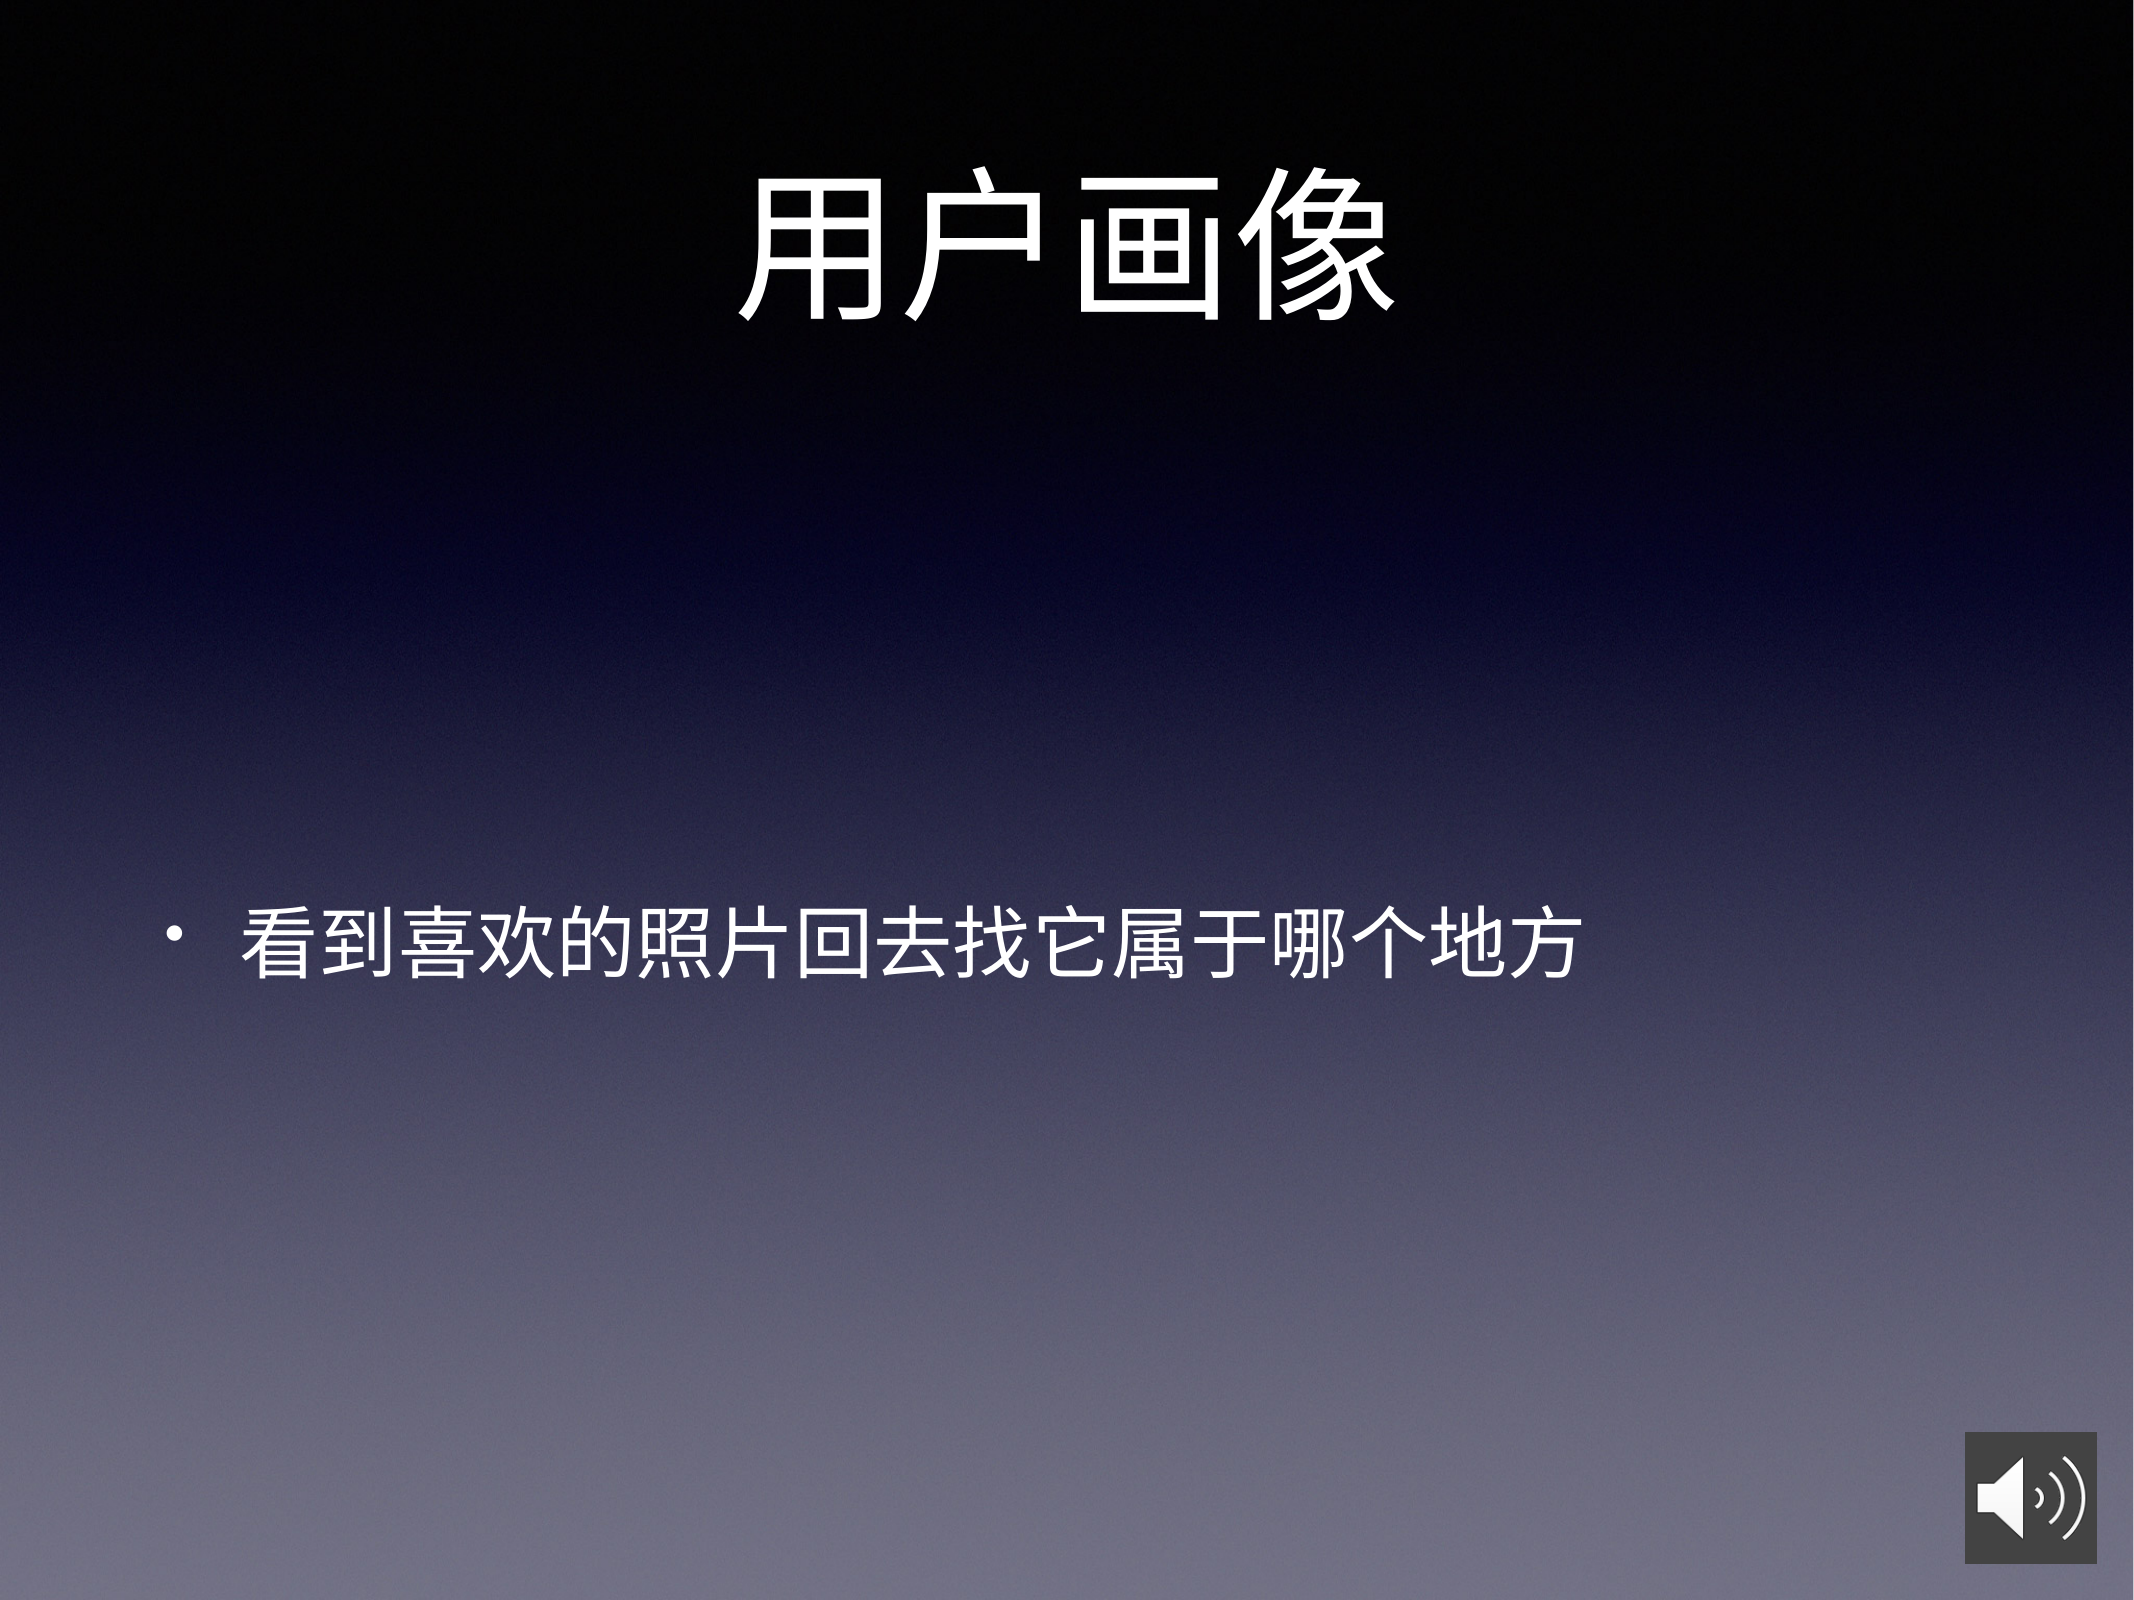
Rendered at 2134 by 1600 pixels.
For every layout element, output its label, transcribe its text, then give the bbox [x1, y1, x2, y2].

title 用户画像 [155, 66, 1978, 416]
list 看到喜欢的照片回去找它属于哪个地方 [155, 424, 1978, 1457]
picture [0, 0, 2134, 1600]
